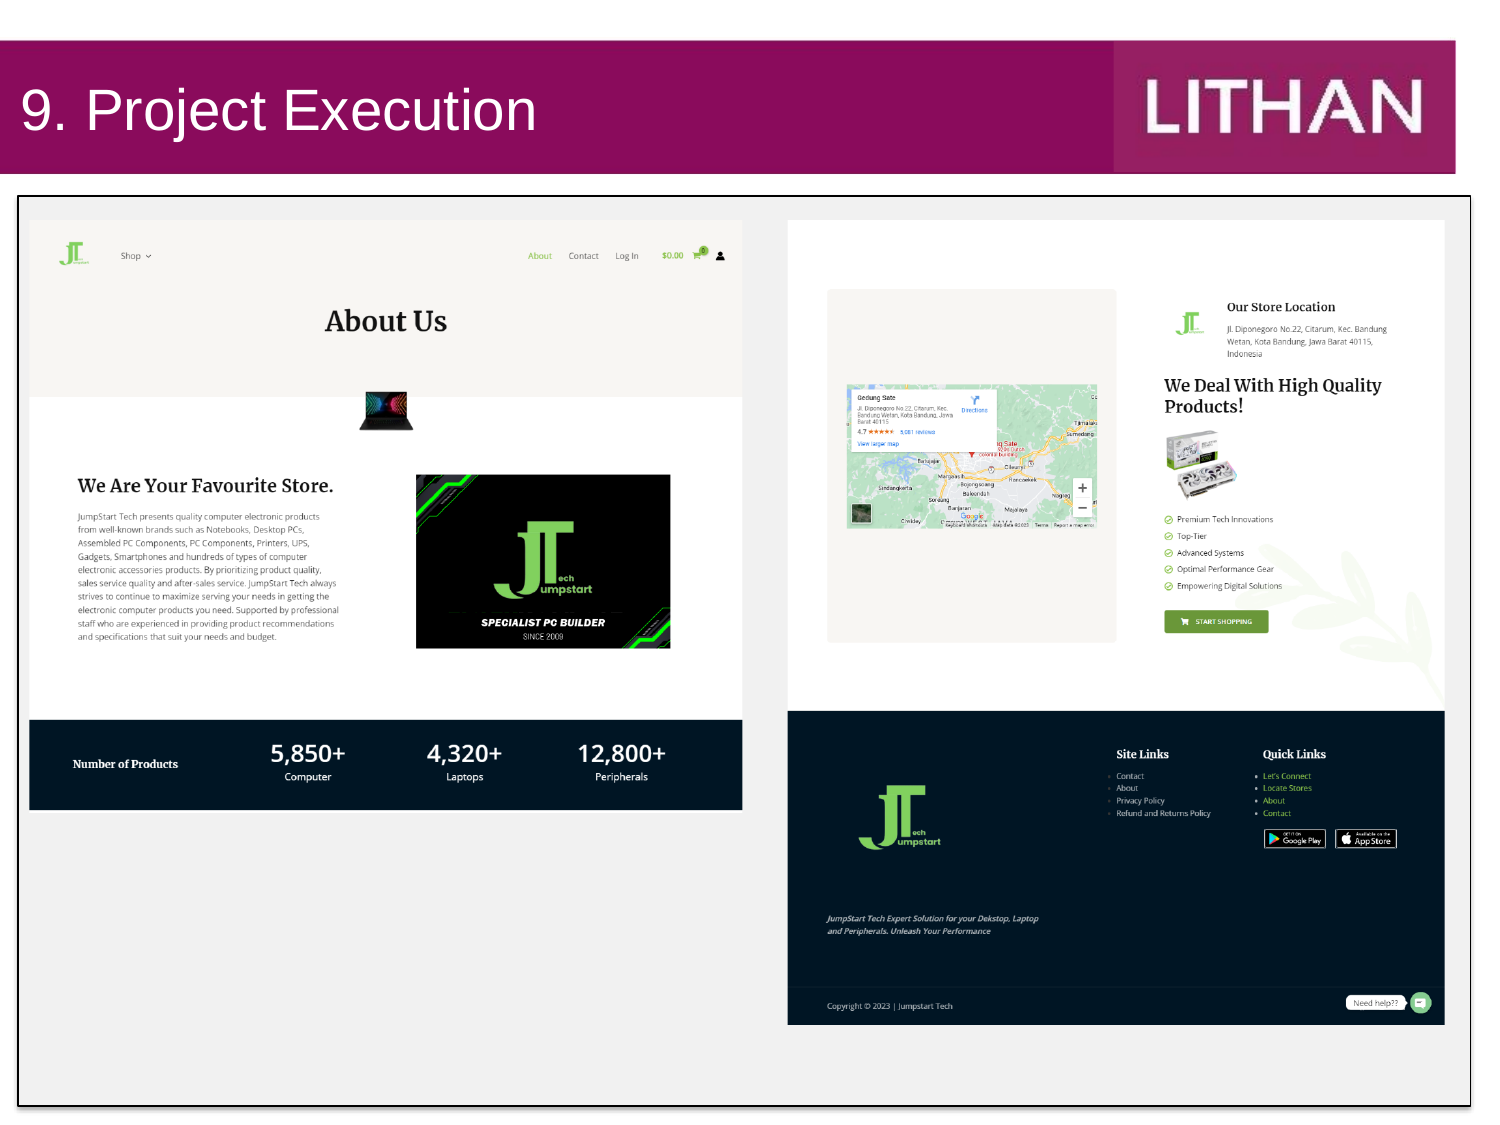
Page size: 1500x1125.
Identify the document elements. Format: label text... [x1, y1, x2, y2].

picture [0, 37, 1457, 178]
picture [787, 220, 1445, 1026]
picture [29, 220, 743, 813]
title 9. Project Execution [18, 70, 813, 186]
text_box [2, 188, 1477, 1116]
